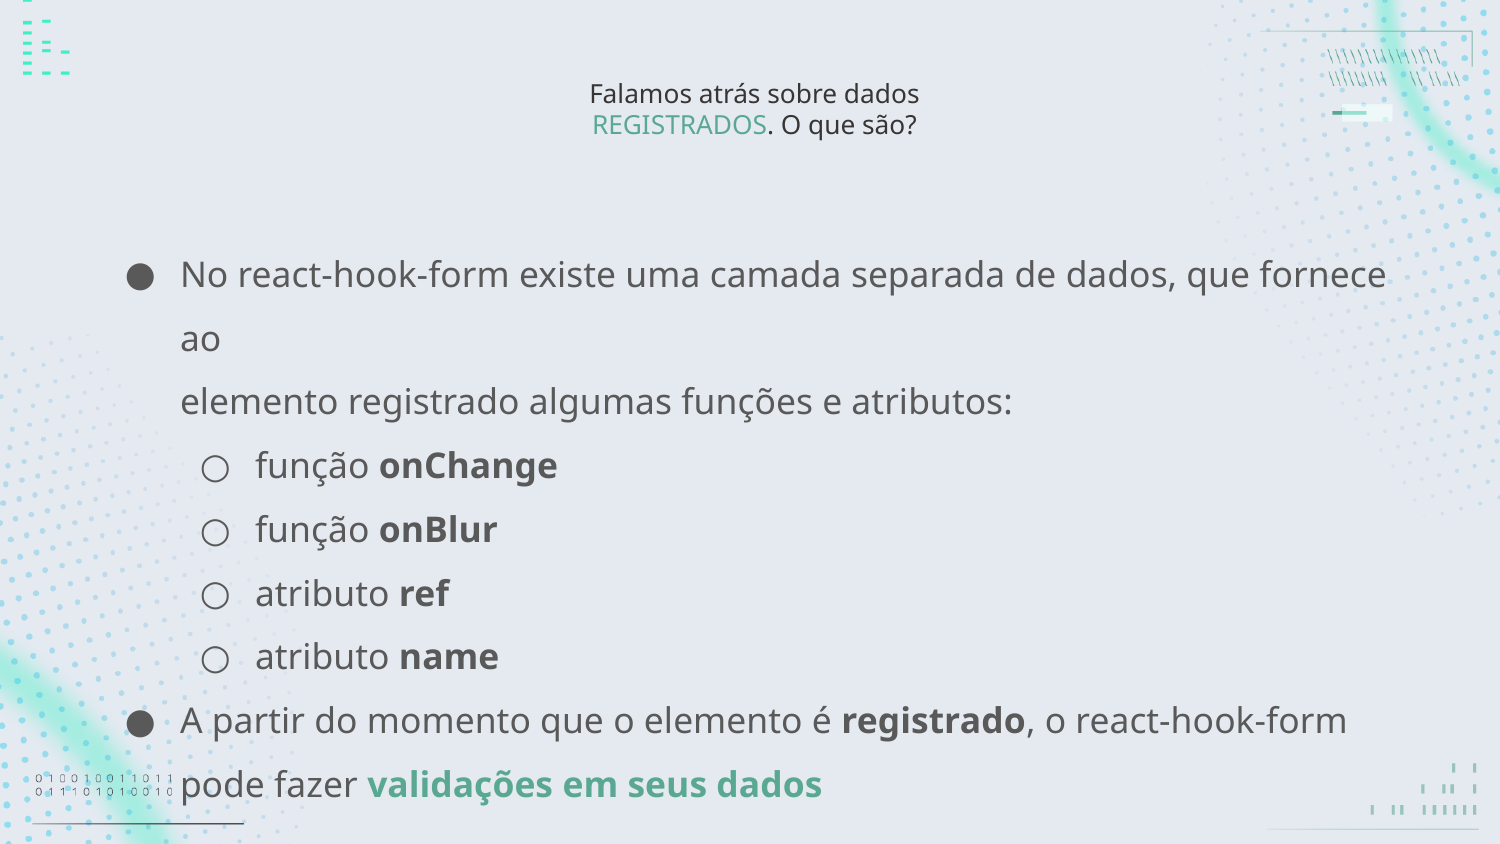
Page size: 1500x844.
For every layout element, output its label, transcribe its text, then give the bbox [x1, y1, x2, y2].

list No react-hook-form existe uma camada separada de dados, que fornece ao elemento registrado algumas funções e atributos: função onChange função onBlur atributo ref atributo name A partir do momento que o elemento é registrado, o react-hook-form pode fazer validações em seus dados [90, 215, 1404, 776]
picture [0, 0, 1500, 844]
title Falamos atrás sobre dados REGISTRADOS. O que são? [43, 62, 1466, 156]
